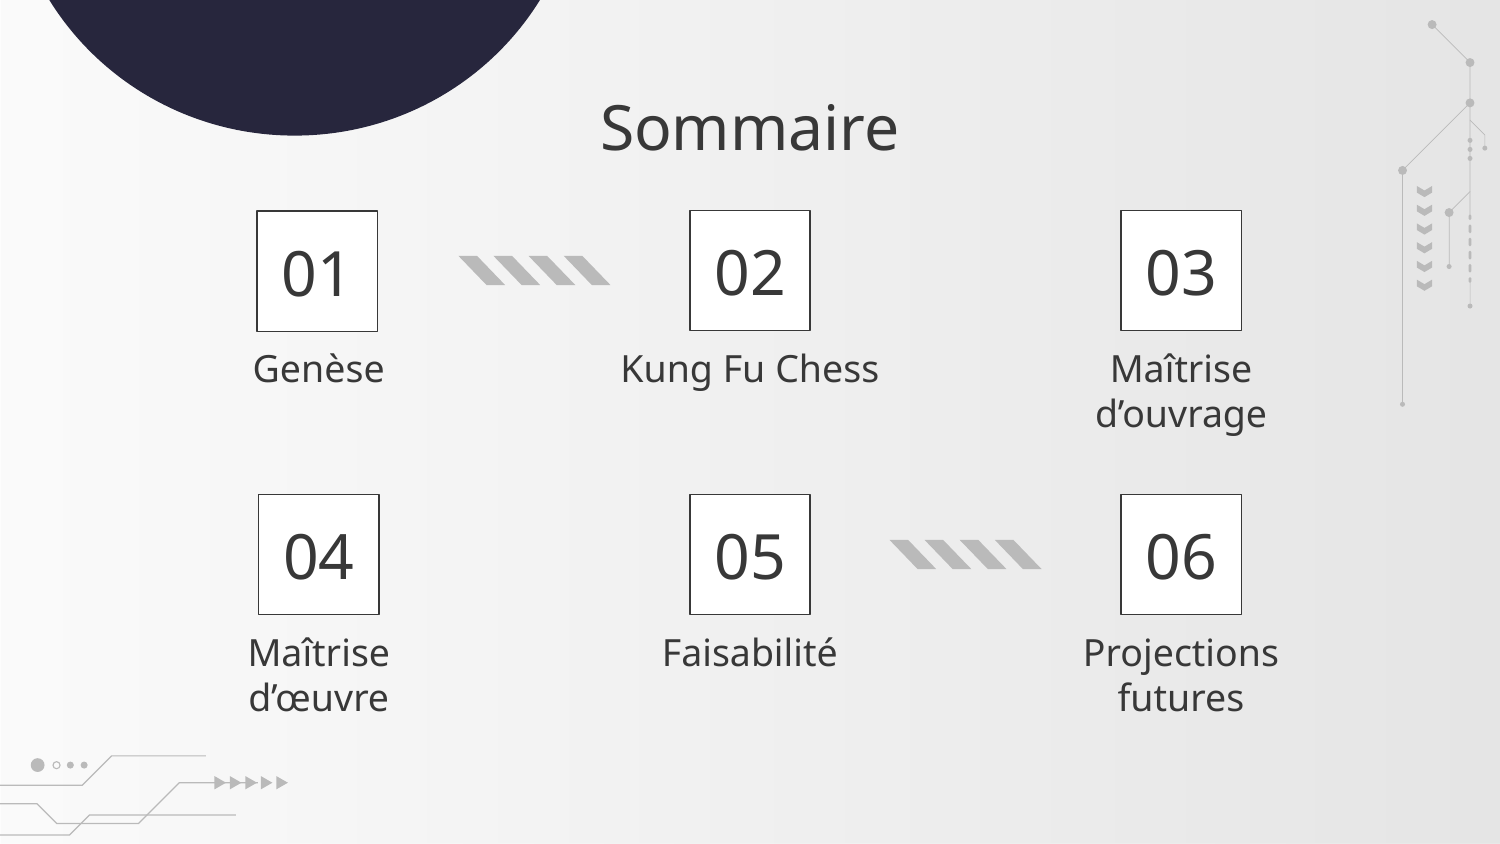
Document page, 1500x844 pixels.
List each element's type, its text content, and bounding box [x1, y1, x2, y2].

title 06 [1120, 494, 1242, 614]
title Sommaire [118, 72, 1382, 167]
subtitle Maîtrise d’ouvrage [1031, 330, 1332, 452]
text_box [889, 539, 1042, 570]
subtitle Projections futures [1031, 614, 1332, 735]
title 05 [689, 494, 811, 614]
title 03 [1120, 210, 1242, 330]
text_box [458, 255, 611, 286]
subtitle Maîtrise d’œuvre [168, 614, 469, 735]
title 02 [689, 210, 811, 330]
title 04 [258, 494, 380, 614]
subtitle Faisabilité [600, 614, 900, 735]
subtitle Genèse [168, 330, 469, 452]
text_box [7, 0, 582, 136]
title 01 [256, 210, 378, 330]
subtitle Kung Fu Chess [600, 330, 900, 452]
